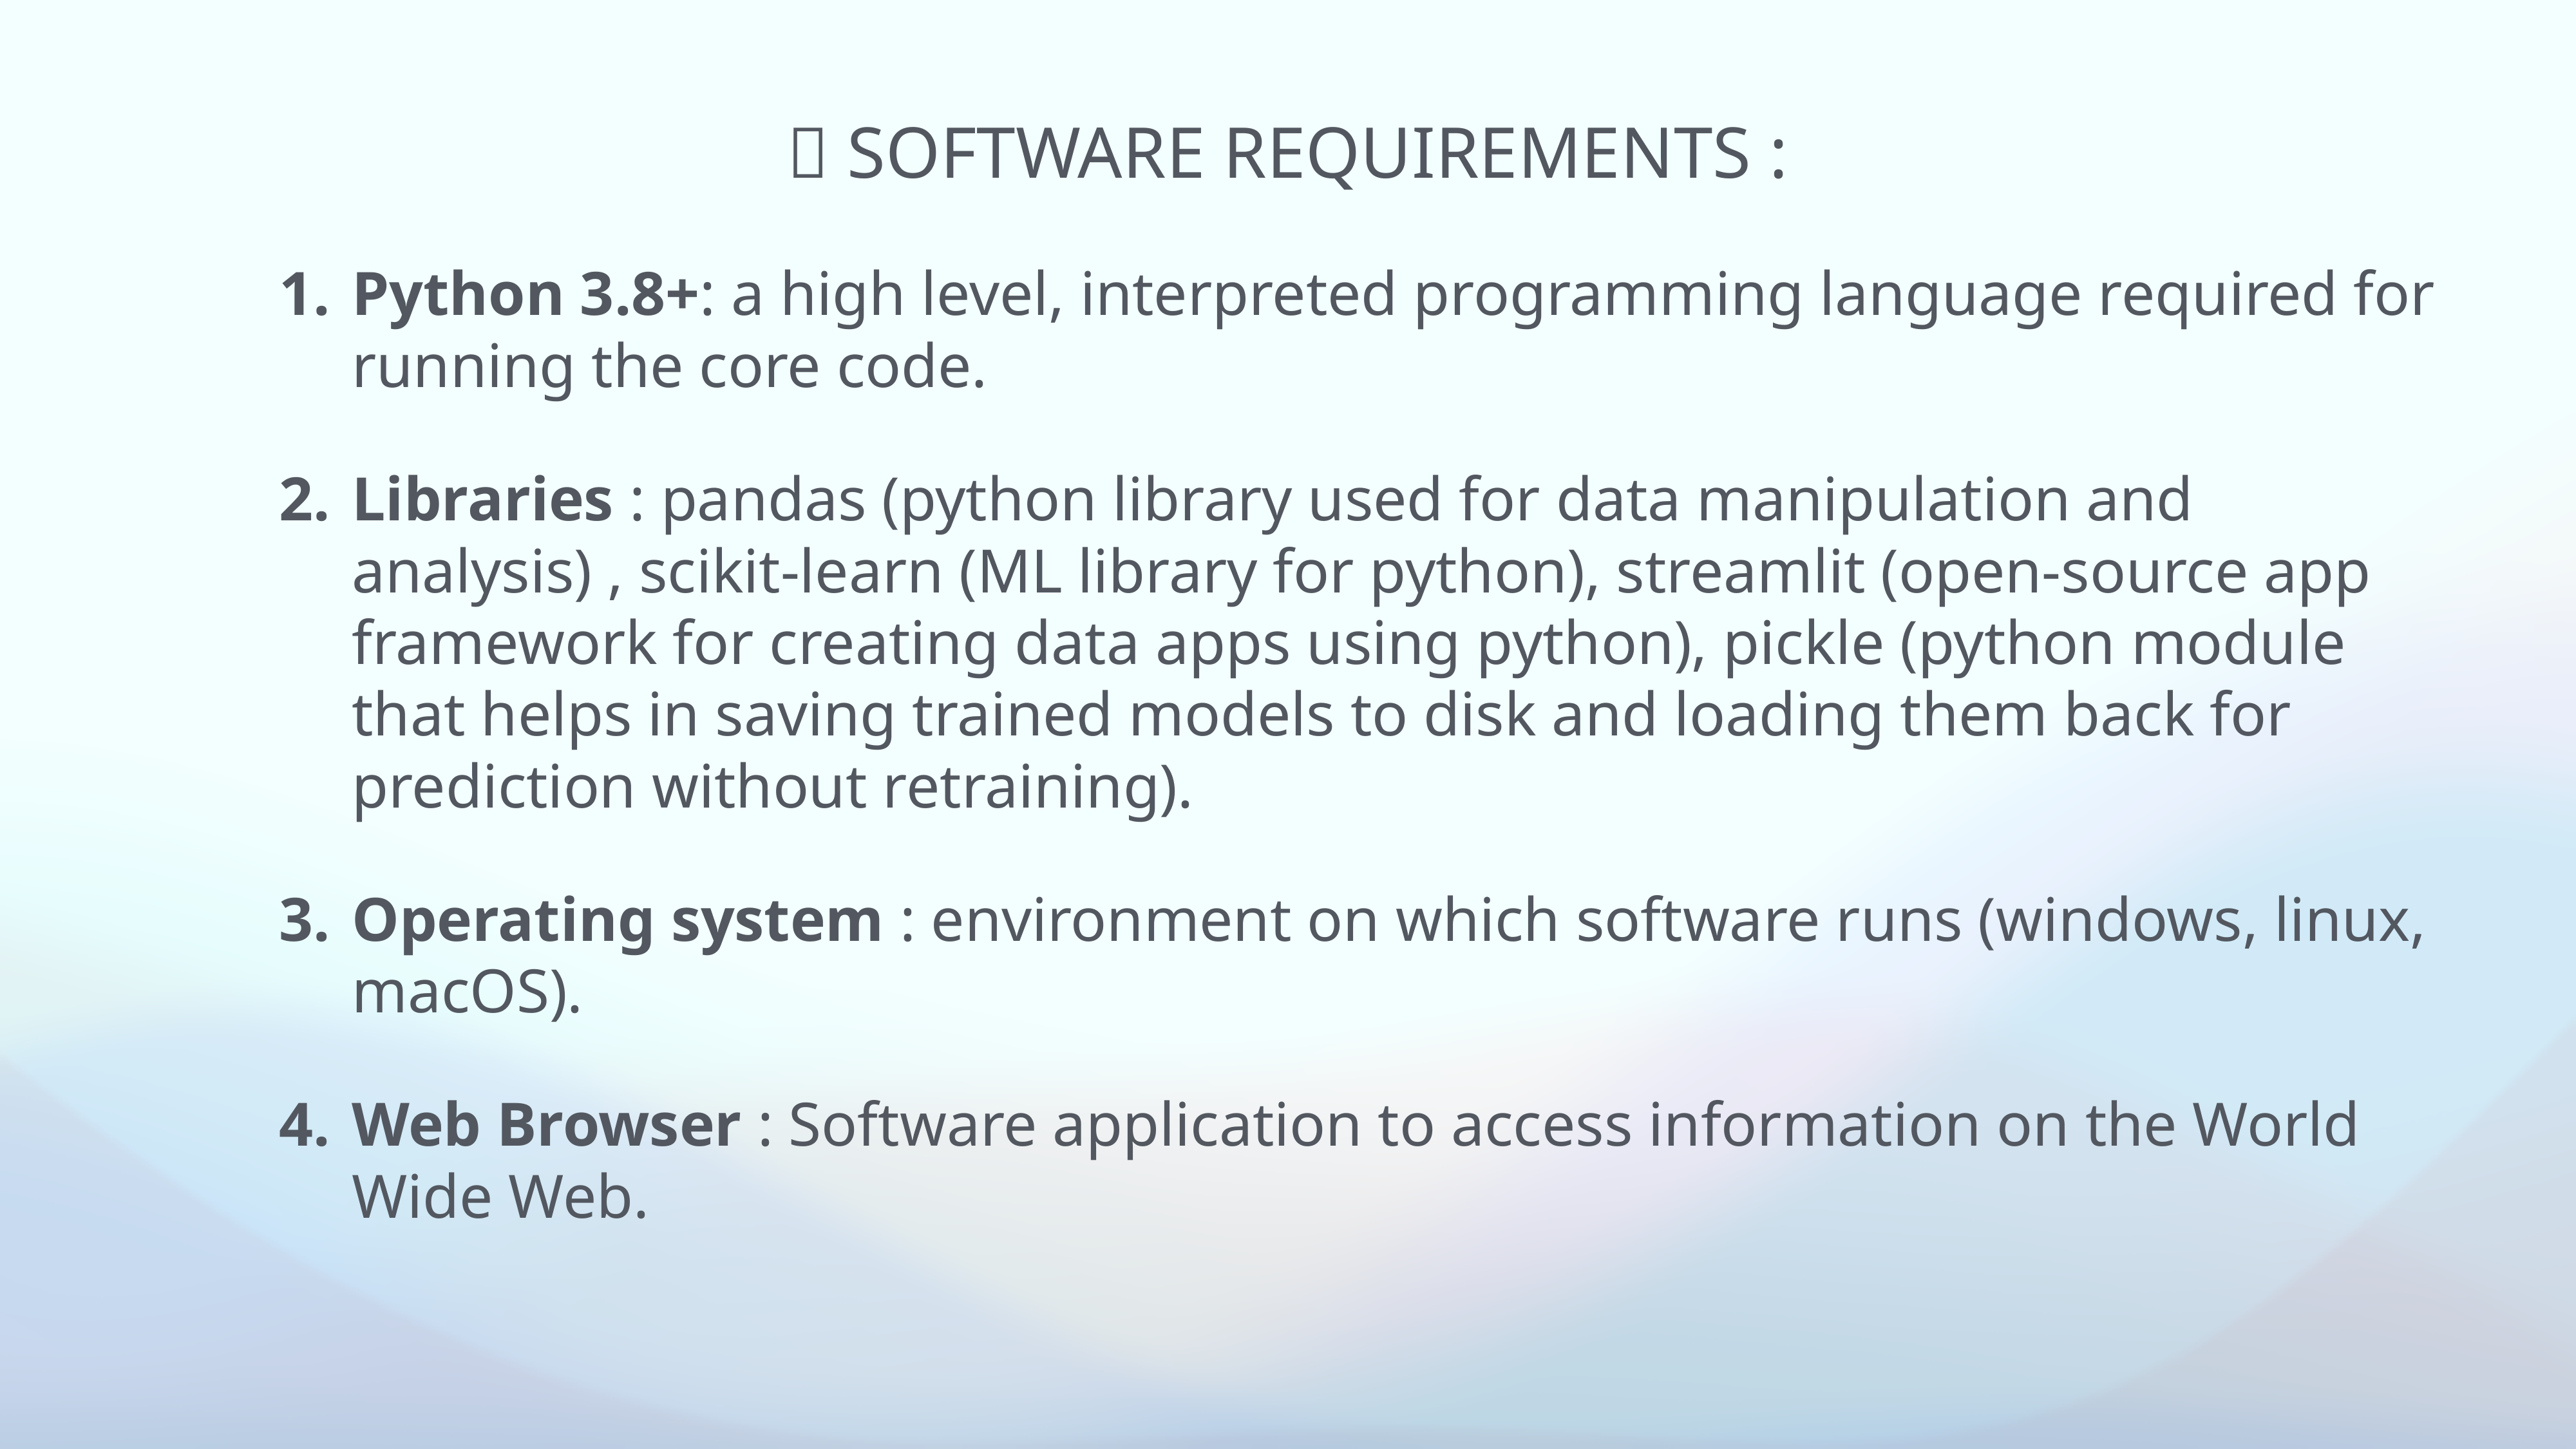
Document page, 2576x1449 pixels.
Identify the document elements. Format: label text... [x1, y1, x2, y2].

list 🔧 SOFTWARE REQUIREMENTS : [127, 102, 2449, 210]
picture [0, 0, 2576, 1449]
list Python 3.8+: a high level, interpreted programming language required for running the core code. Libraries : pandas (python library used for data manipulation and analysis) , scikit-learn (ML library for python), streamlit (open-source app framework for creating data apps using python), pickle (python module that helps in saving trained models to disk and loading them back for prediction without retraining). Operating system : environment on which software runs (windows, linux, macOS). Web Browser : Software application to access information on the World Wide Web. [127, 250, 2449, 1332]
